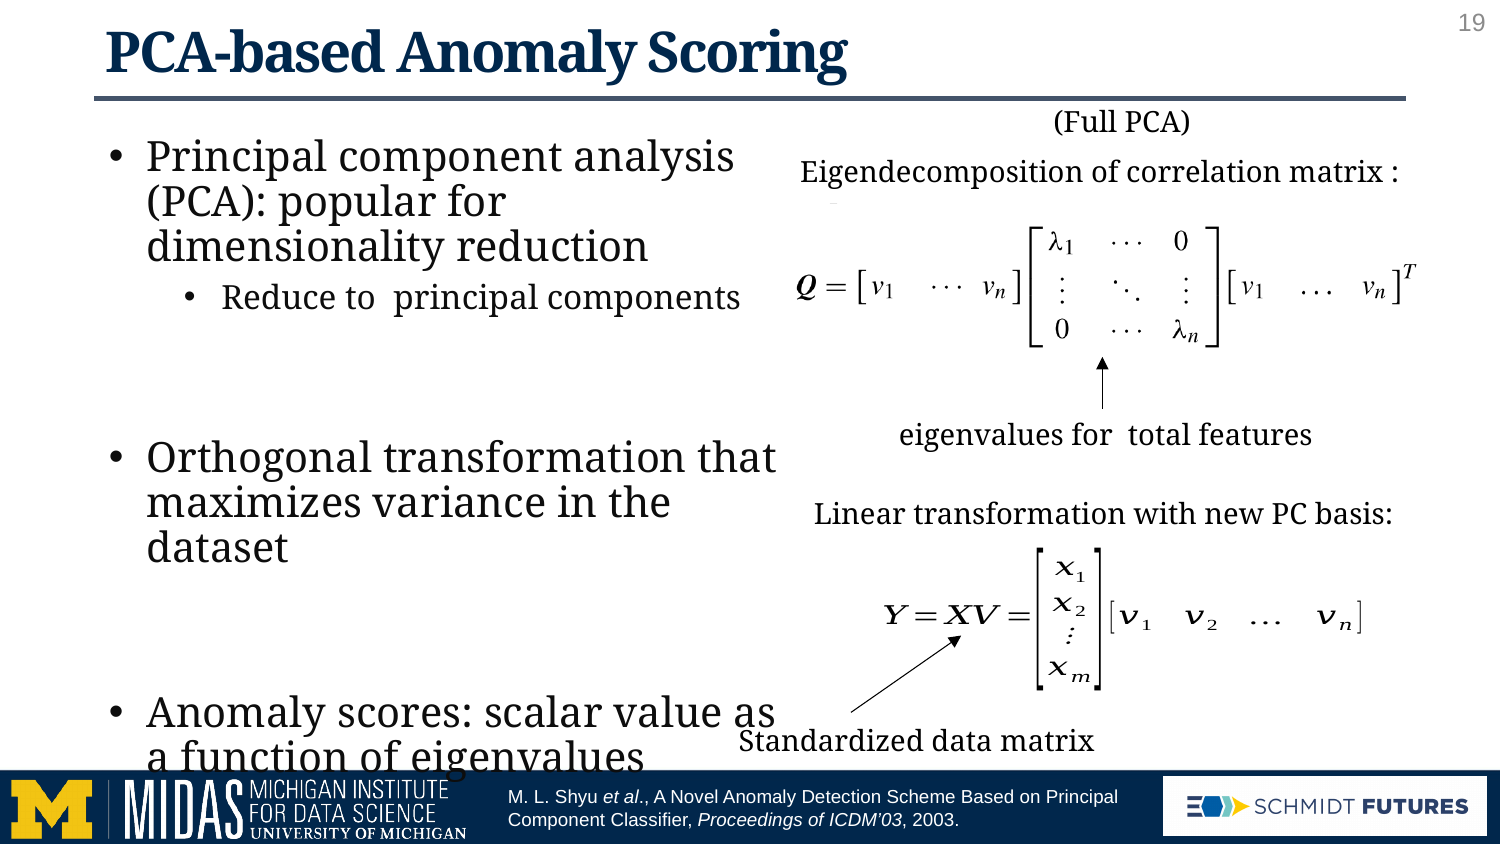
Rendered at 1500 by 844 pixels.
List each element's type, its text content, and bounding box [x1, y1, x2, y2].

slide_number 19 [1163, 0, 1500, 45]
title PCA-based Anomaly Scoring [94, 17, 1406, 87]
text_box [851, 635, 962, 713]
text_box Linear transformation with new PC basis: [799, 487, 1409, 538]
text_box (Full PCA) [1038, 96, 1206, 146]
picture [778, 203, 1426, 357]
picture [0, 767, 1500, 844]
text_box M. L. Shyu et al., A Novel Anomaly Detection Scheme Based on Principal Component Classifier, Proceedings of ICDM’03, 2003. [493, 777, 1146, 838]
picture [449, 772, 462, 780]
